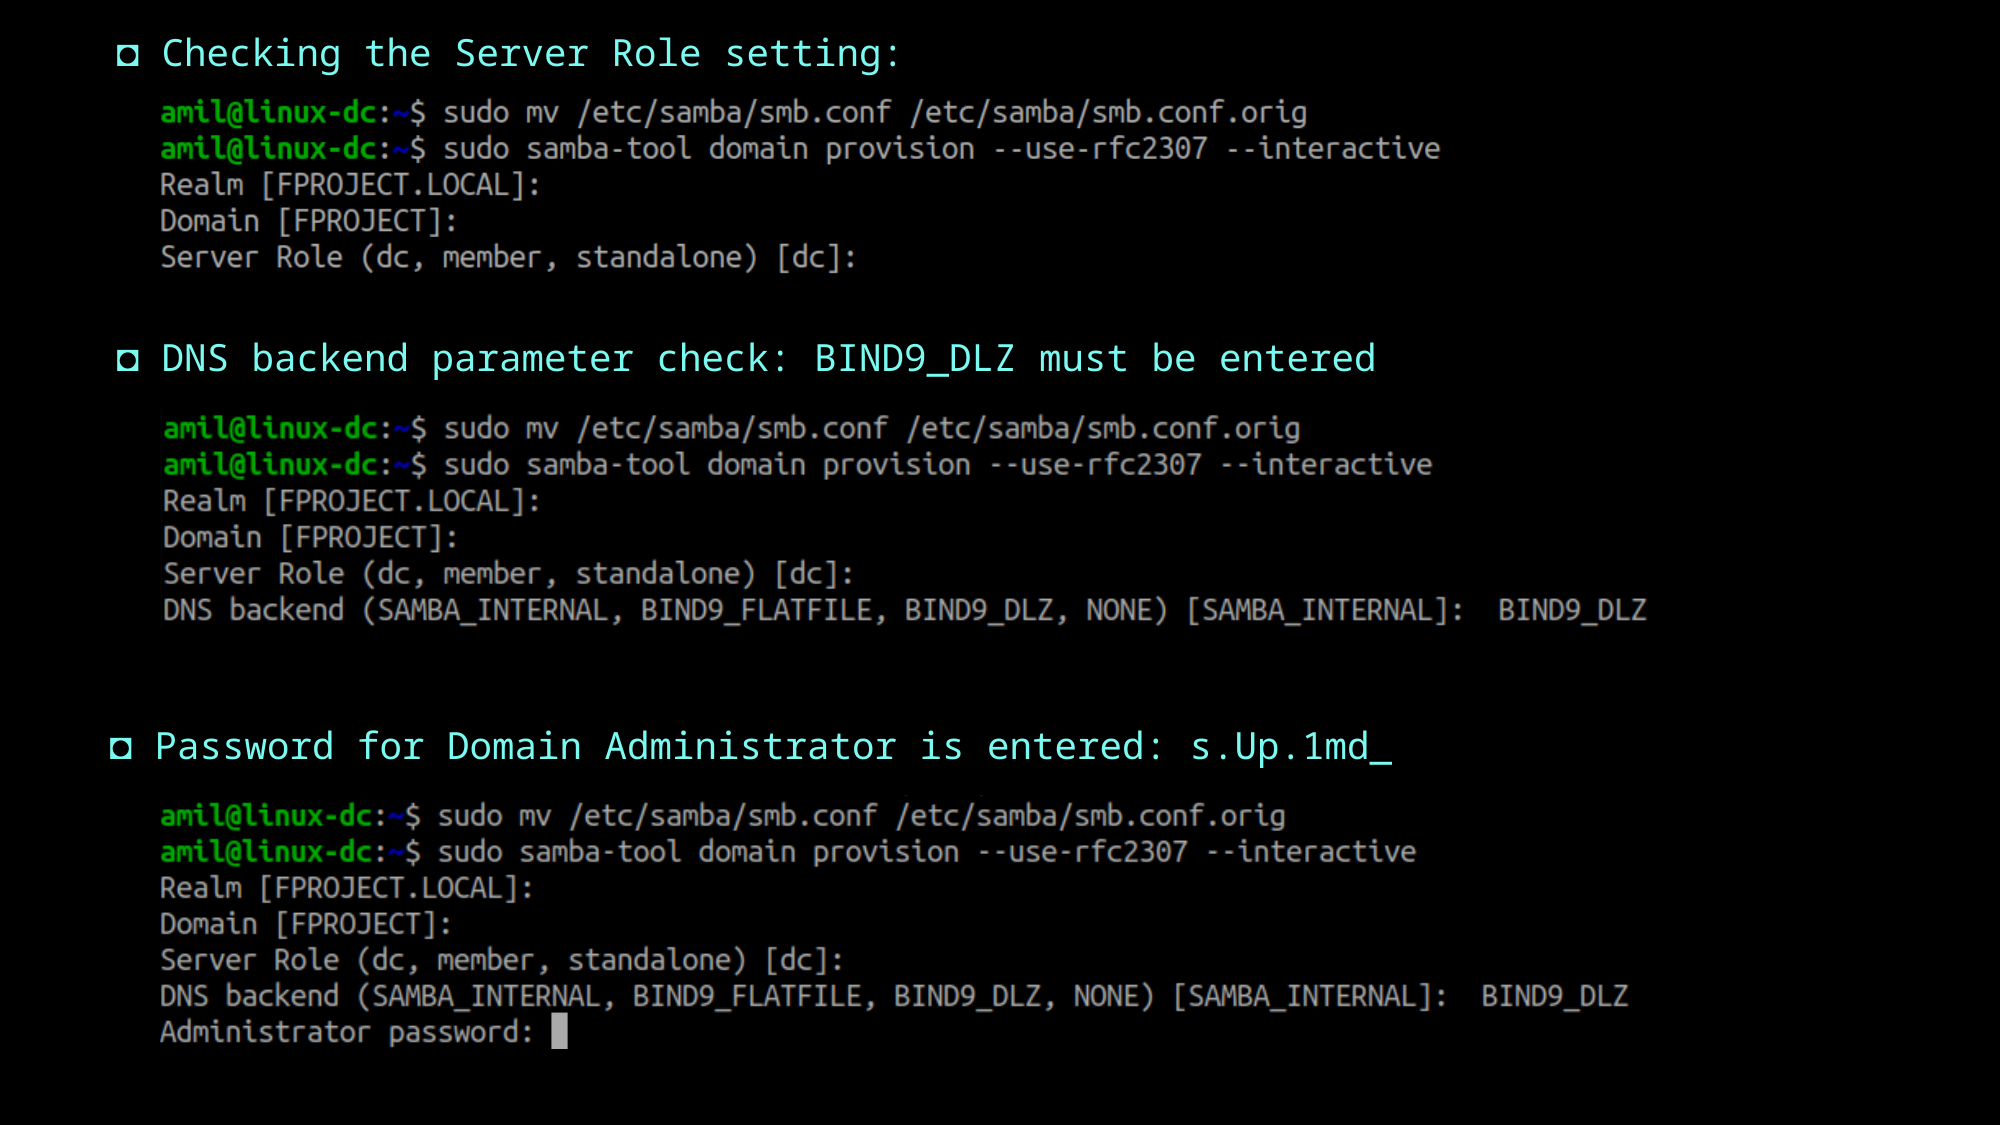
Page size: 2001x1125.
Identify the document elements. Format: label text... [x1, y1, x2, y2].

picture [160, 795, 1650, 1049]
picture [160, 94, 1486, 276]
text_box ◘ DNS backend parameter check: BIND9_DLZ must be entered [101, 326, 1657, 387]
text_box ◘ Password for Domain Administrator is entered: s.Up.1md_ [94, 714, 1650, 775]
text_box ◘ Checking the Server Role setting: [101, 21, 1035, 82]
picture [160, 408, 1657, 627]
